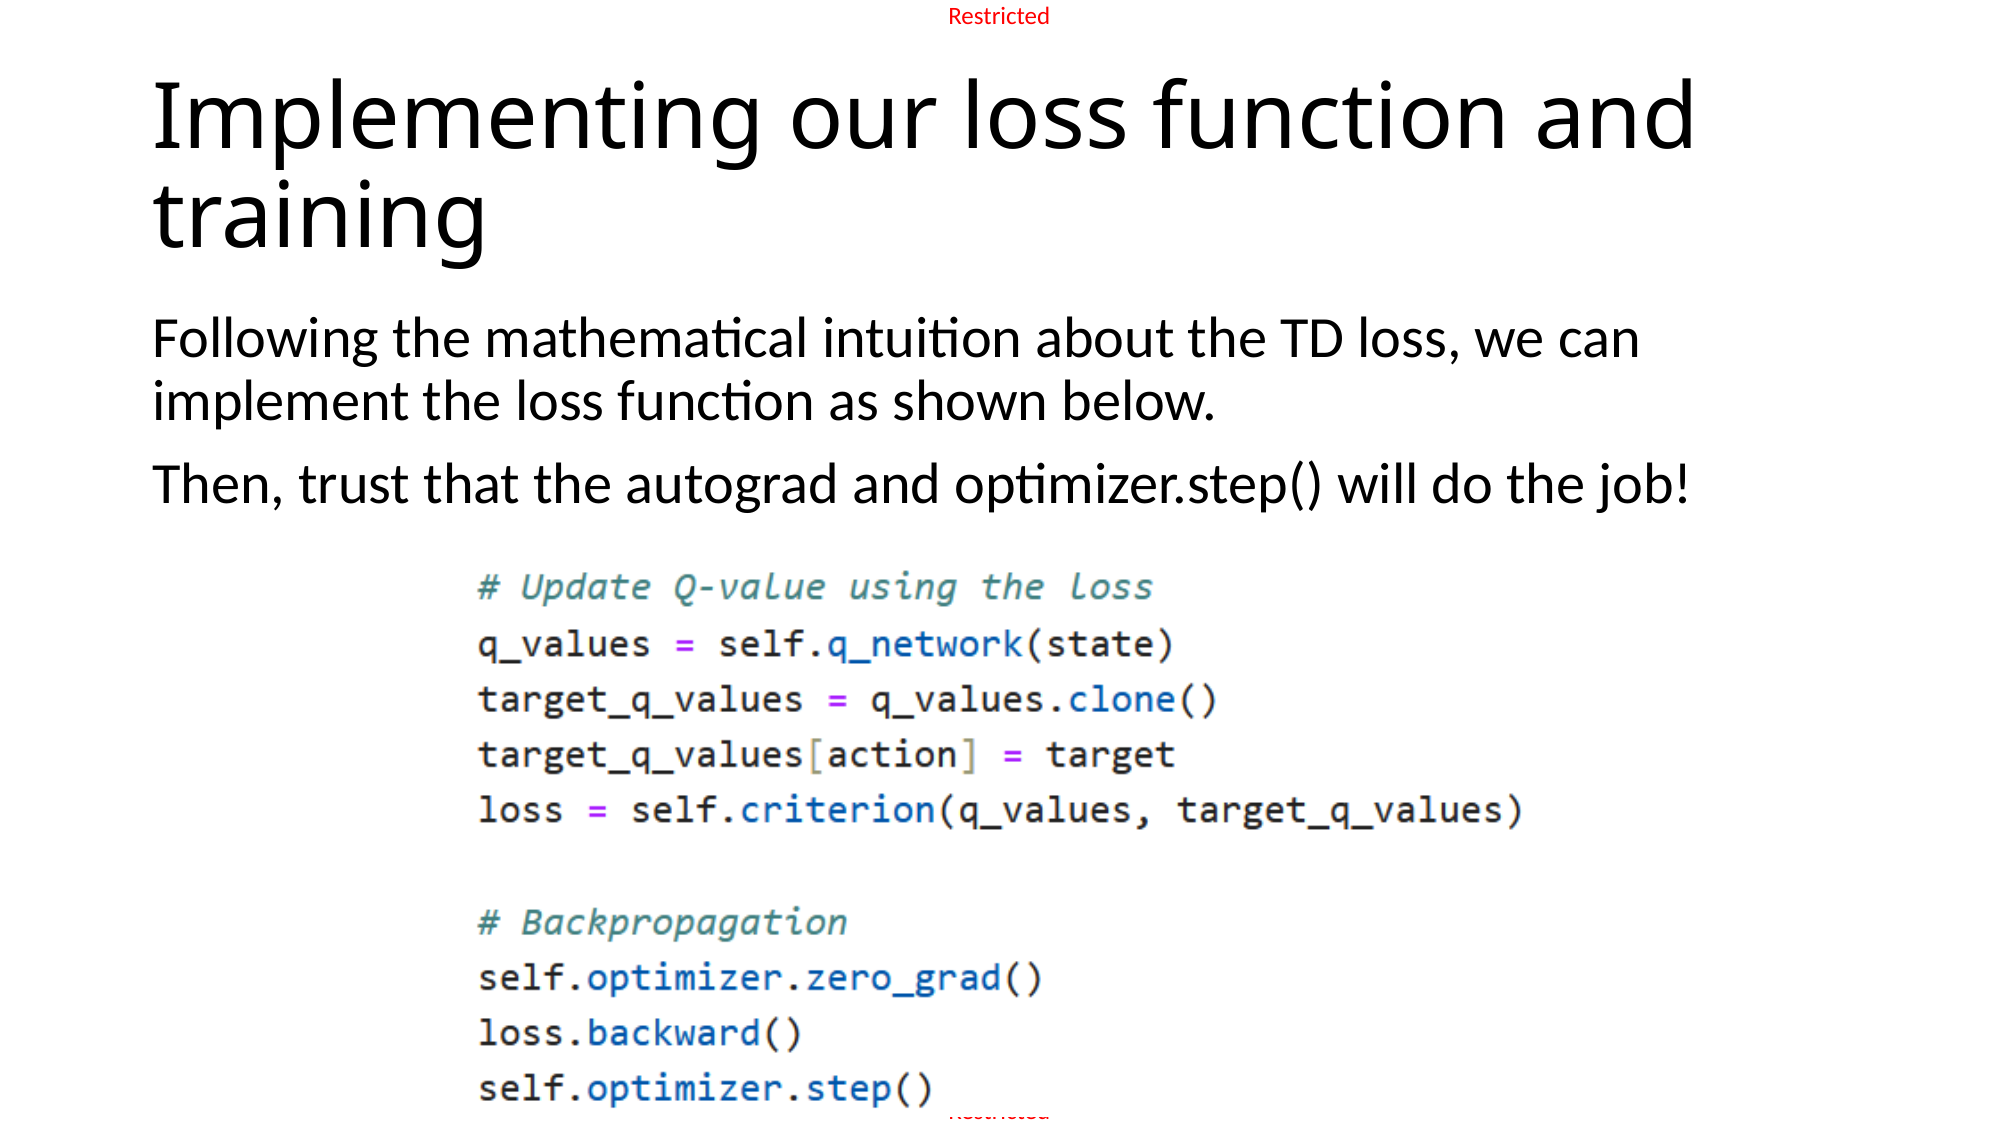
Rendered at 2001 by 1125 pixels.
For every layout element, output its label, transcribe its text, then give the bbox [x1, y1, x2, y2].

title Implementing our loss function and training [137, 59, 1863, 278]
picture [467, 555, 1533, 1117]
